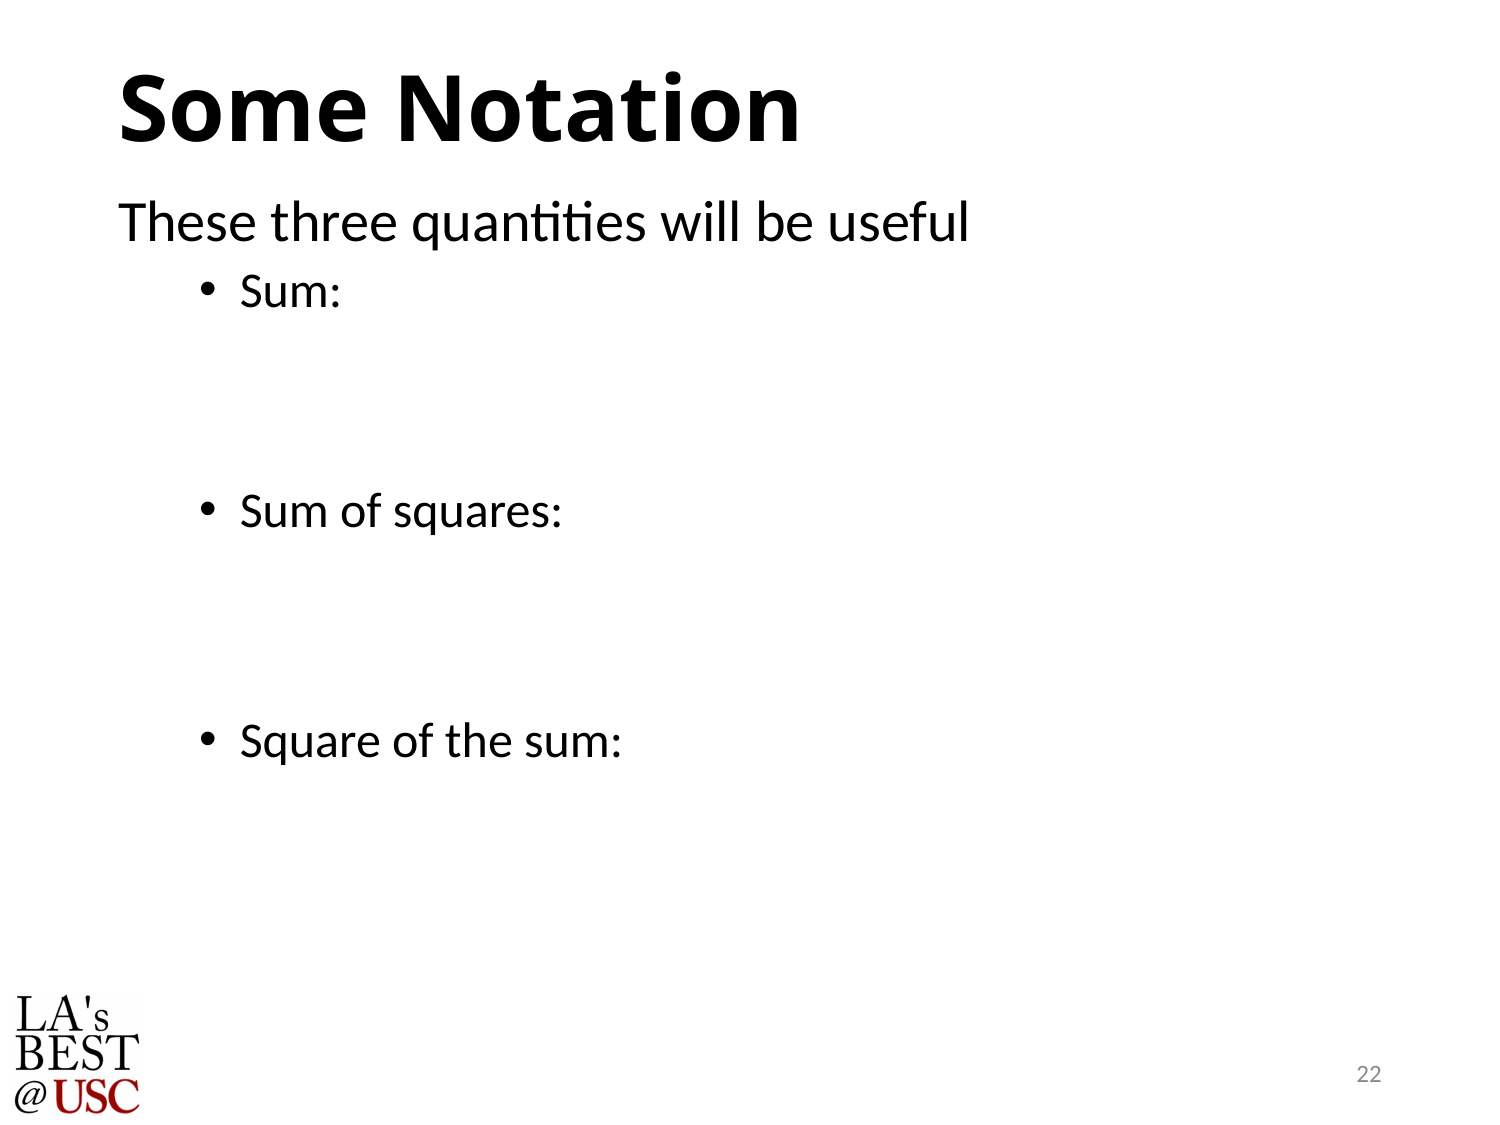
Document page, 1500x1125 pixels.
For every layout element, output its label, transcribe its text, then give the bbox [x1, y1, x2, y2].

slide_number 22 [1059, 1042, 1397, 1103]
picture [14, 994, 140, 1115]
title Some Notation [103, 3, 1397, 221]
